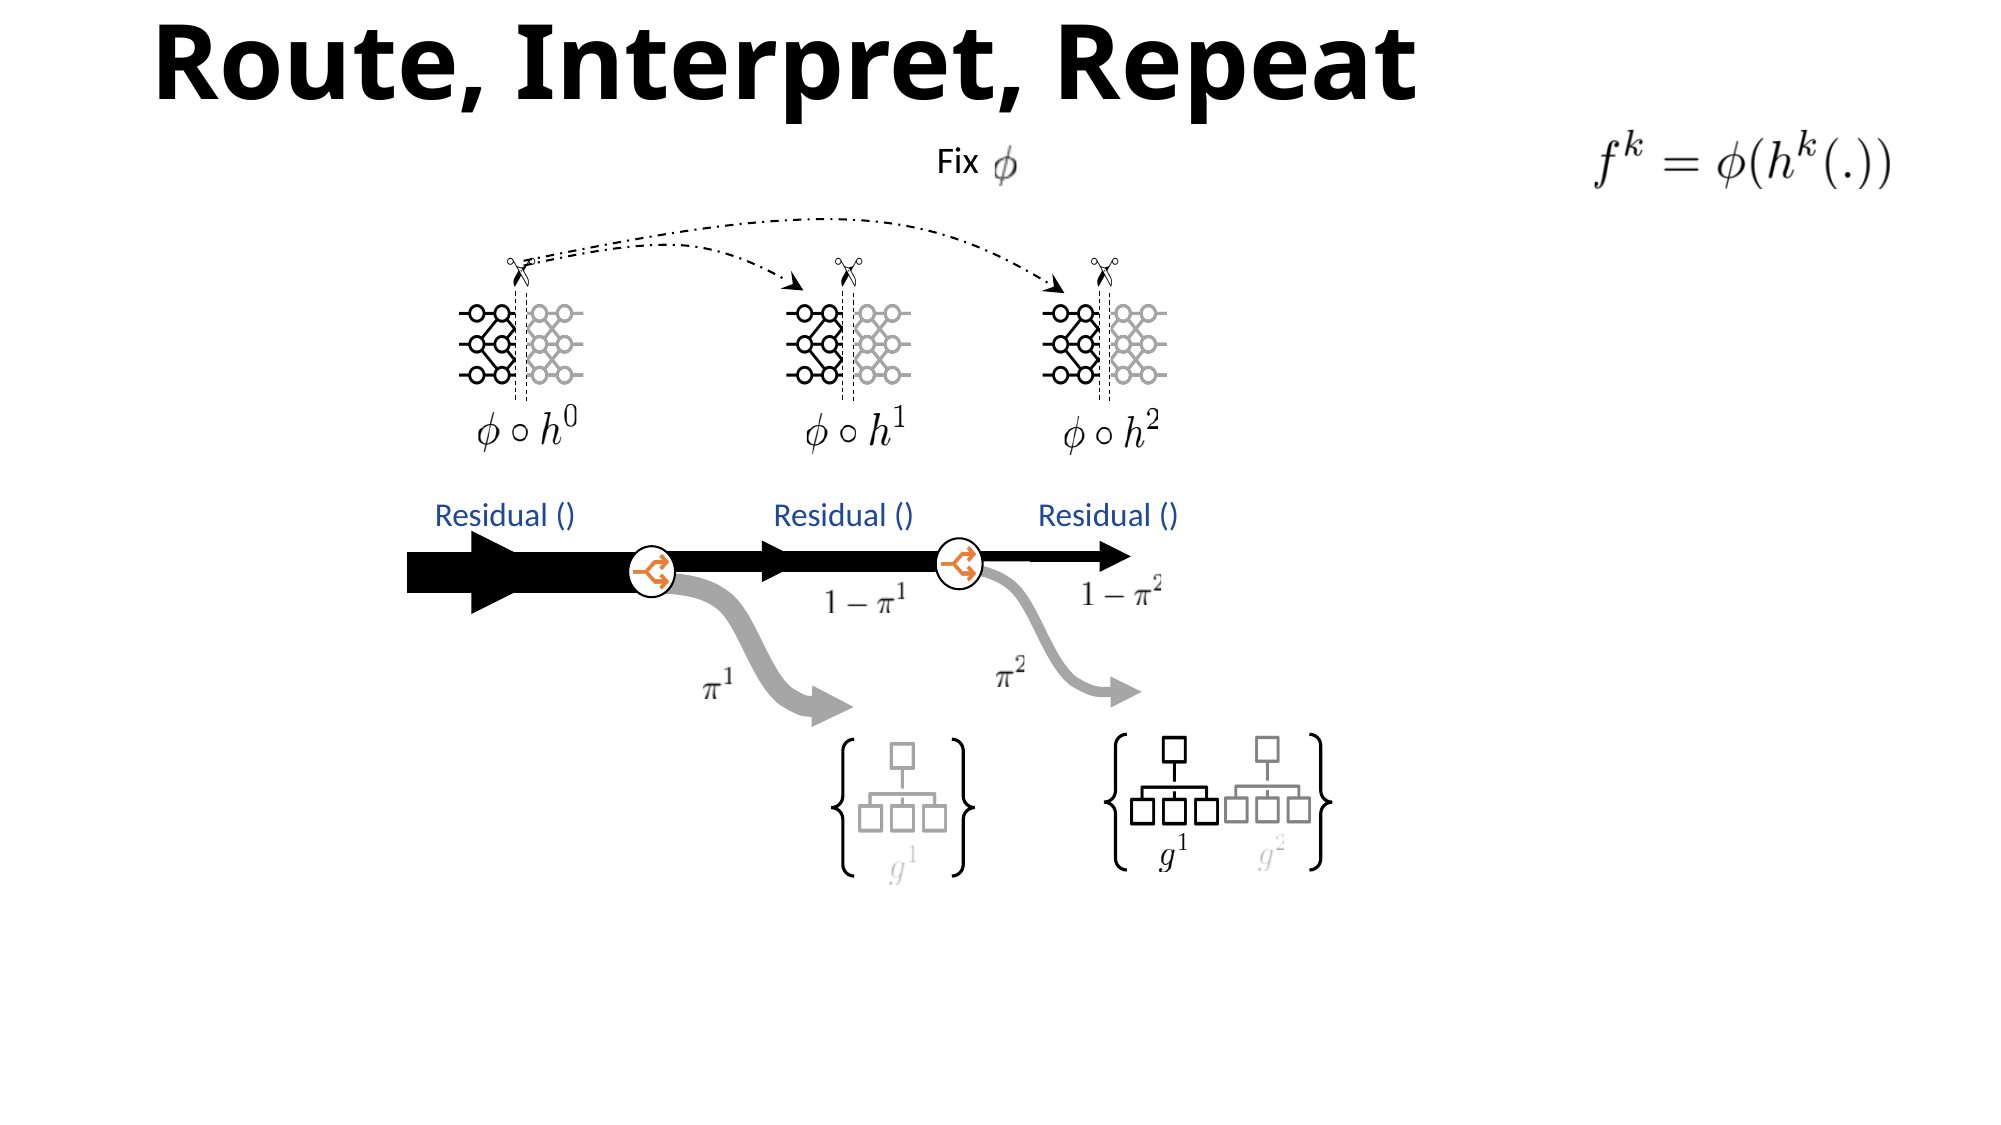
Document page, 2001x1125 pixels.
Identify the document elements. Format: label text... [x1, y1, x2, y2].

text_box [1042, 256, 1168, 417]
picture [806, 417, 905, 454]
picture [478, 417, 577, 452]
text_box Fix [922, 130, 1017, 189]
text_box [1187, 733, 1333, 871]
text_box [786, 256, 911, 417]
picture [1257, 832, 1284, 871]
text_box [546, 218, 1042, 292]
text_box Route, Interpret, Repeat [135, 0, 1477, 130]
text_box [567, 243, 786, 290]
picture [858, 735, 947, 839]
picture [1594, 129, 1890, 189]
picture [995, 654, 1025, 687]
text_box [935, 538, 983, 590]
picture [1224, 729, 1311, 830]
picture [1064, 417, 1158, 455]
text_box [673, 583, 854, 712]
picture [825, 581, 905, 613]
text_box [973, 570, 1142, 699]
picture [1130, 729, 1219, 872]
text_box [628, 546, 676, 598]
text_box [1104, 733, 1159, 871]
text_box [831, 738, 975, 877]
picture [888, 843, 916, 885]
picture [1082, 573, 1162, 605]
picture [994, 144, 1017, 186]
picture [702, 666, 732, 699]
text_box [459, 256, 584, 417]
